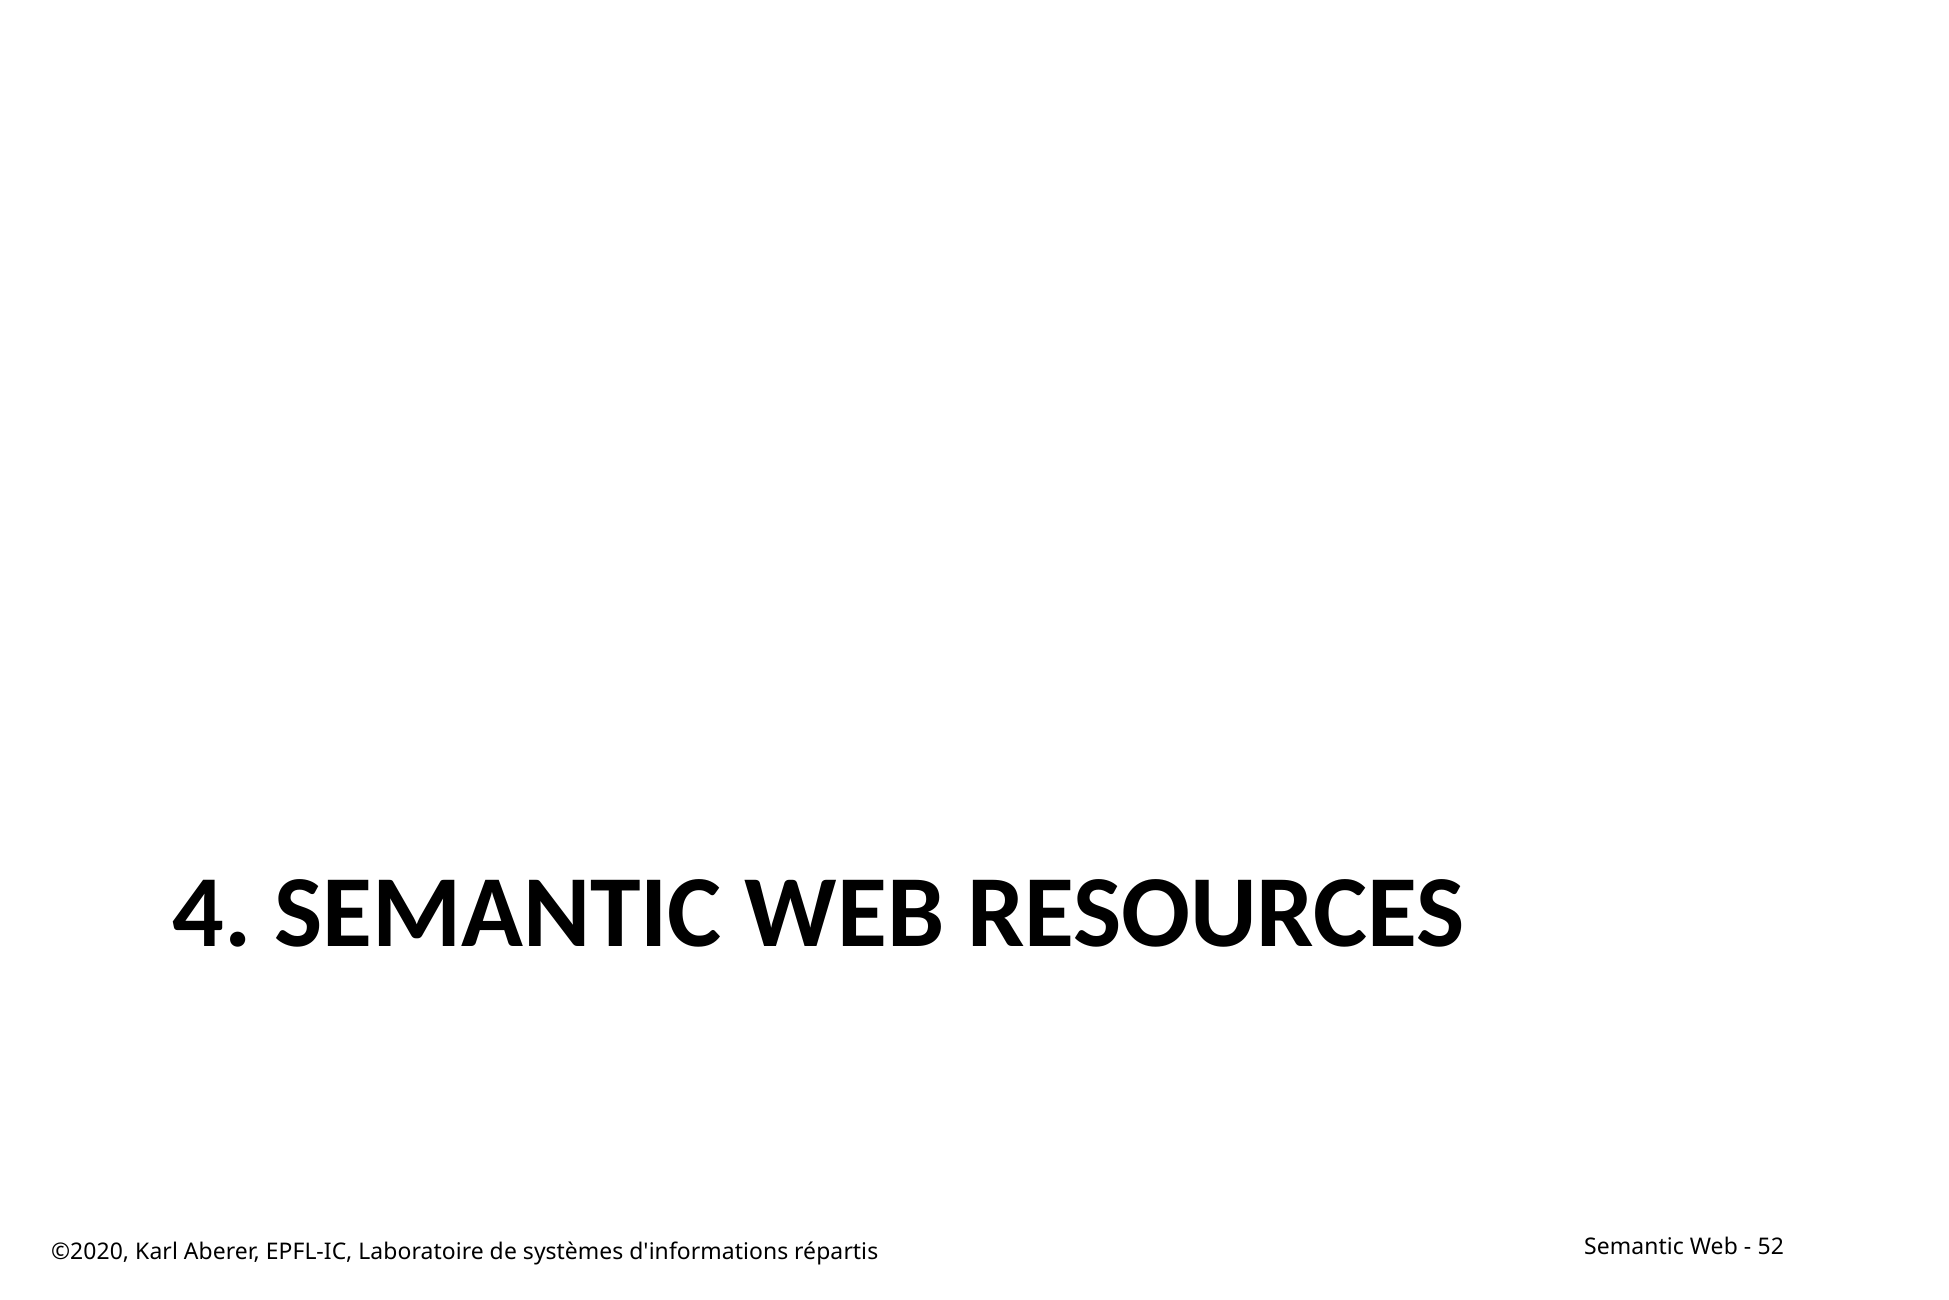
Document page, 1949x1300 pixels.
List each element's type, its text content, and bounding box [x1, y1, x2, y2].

footer ©2020, Karl Aberer, EPFL-IC, Laboratoire de systèmes d'informations répartis [32, 1227, 1284, 1271]
title 4. Semantic Web Resources [153, 834, 1811, 1094]
